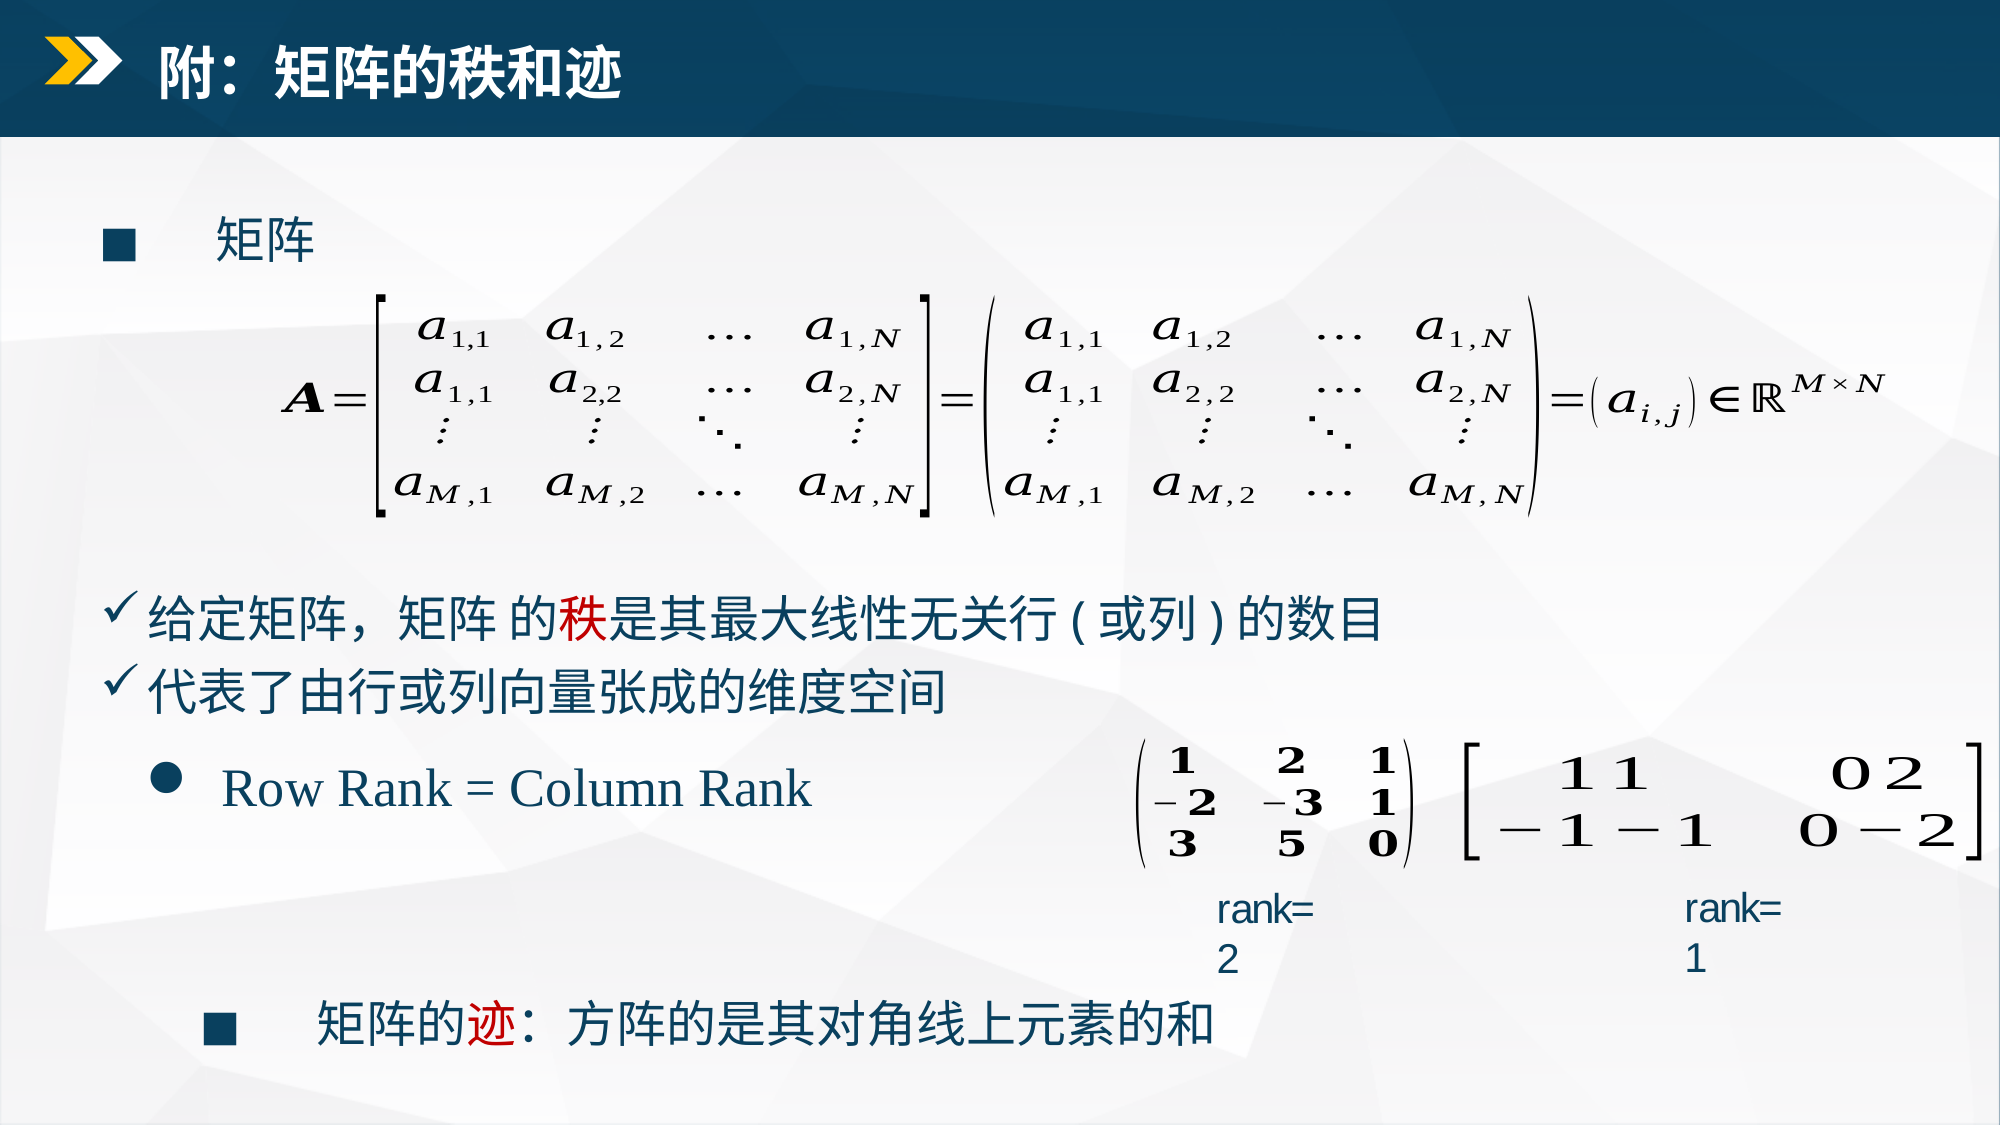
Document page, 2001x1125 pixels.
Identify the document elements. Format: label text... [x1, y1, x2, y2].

list 附：矩阵的秩和迹 [140, 28, 1027, 93]
picture [0, 0, 2000, 1125]
text_box ◼ 矩阵 [83, 201, 1889, 276]
text_box rank=2 [1214, 879, 1336, 982]
text_box rank=1 [1682, 878, 1804, 981]
